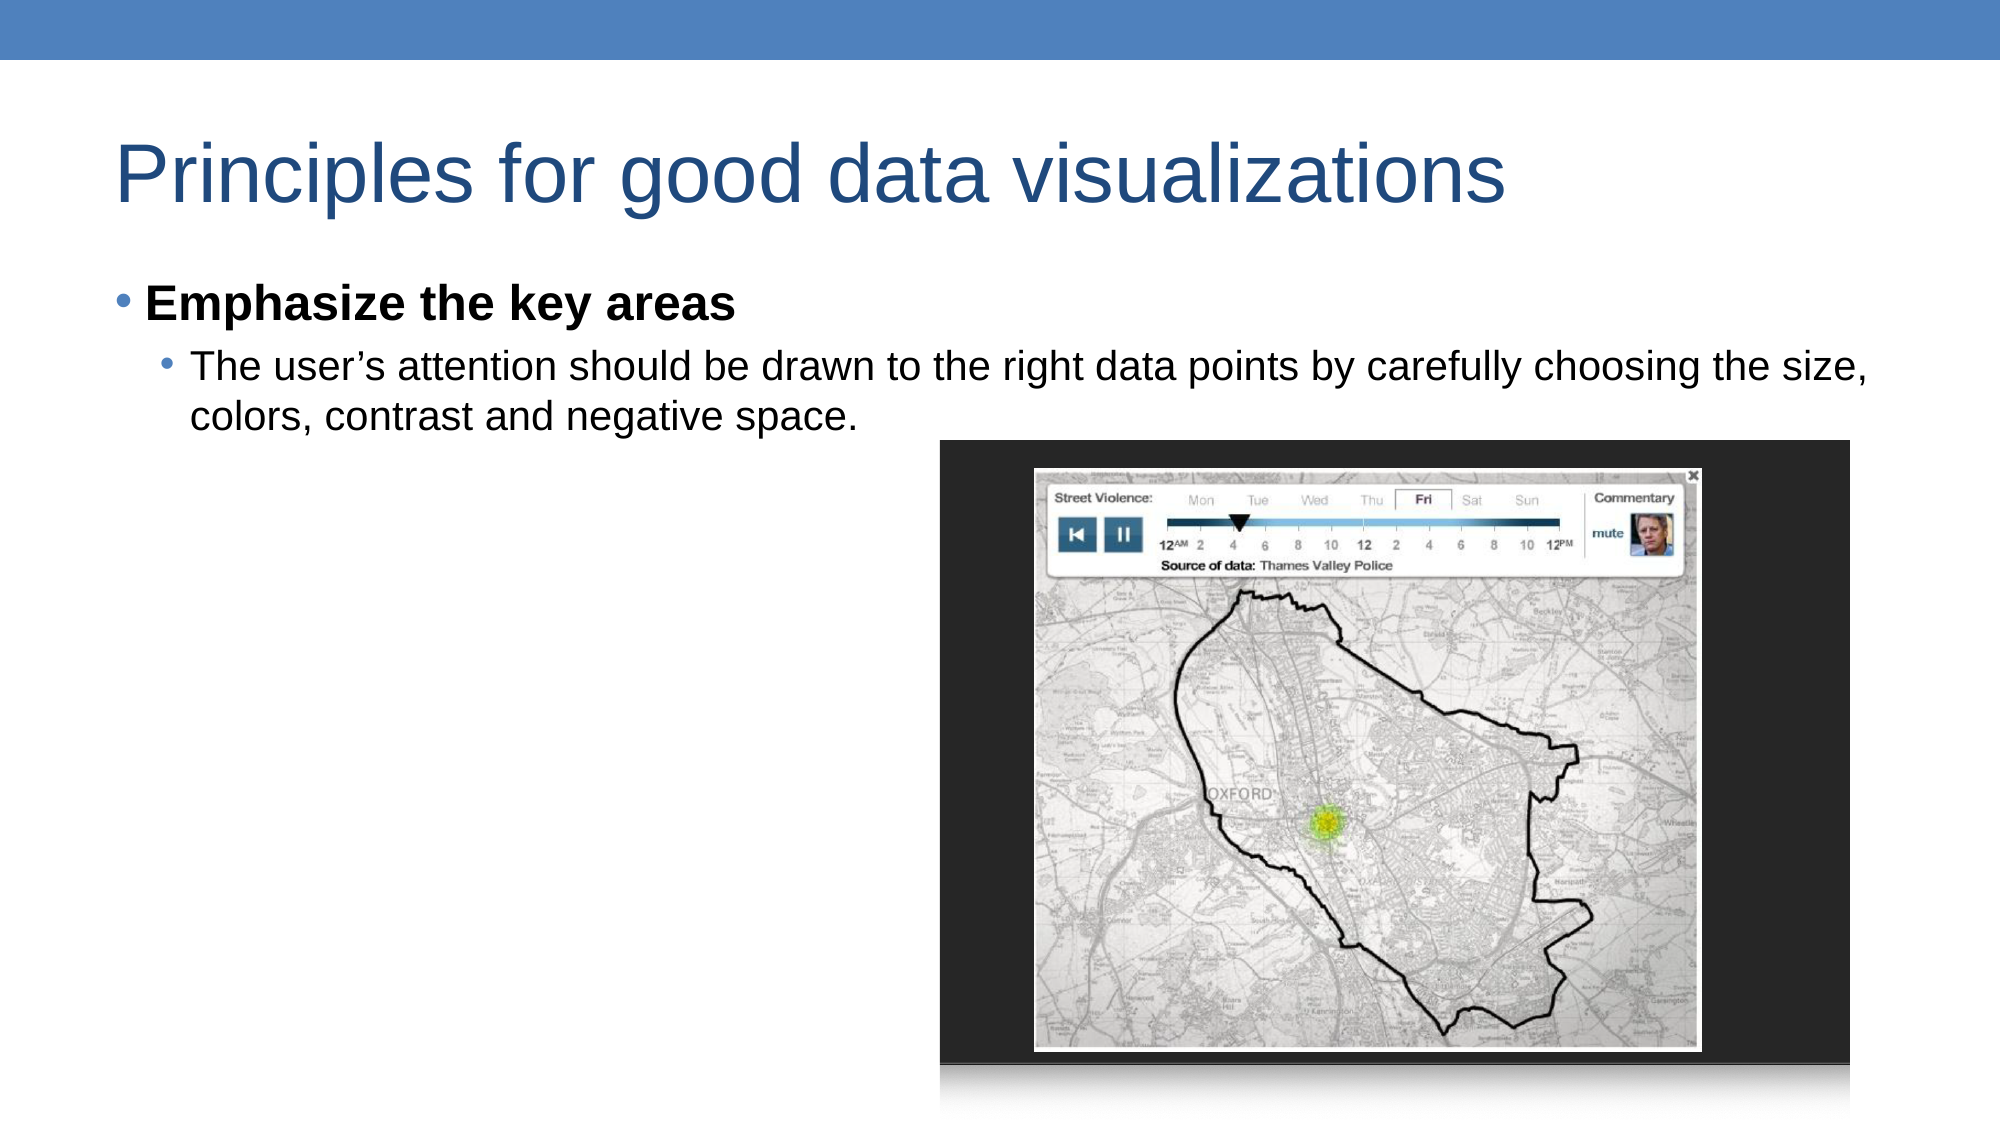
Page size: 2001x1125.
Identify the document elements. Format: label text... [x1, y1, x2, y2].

title Principles for good data visualizations [99, 87, 1900, 250]
list Emphasize the key areas The user’s attention should be drawn to the right data points by carefully choosing the size, colors, contrast and negative space. [99, 262, 1900, 1063]
picture [939, 439, 1851, 1125]
